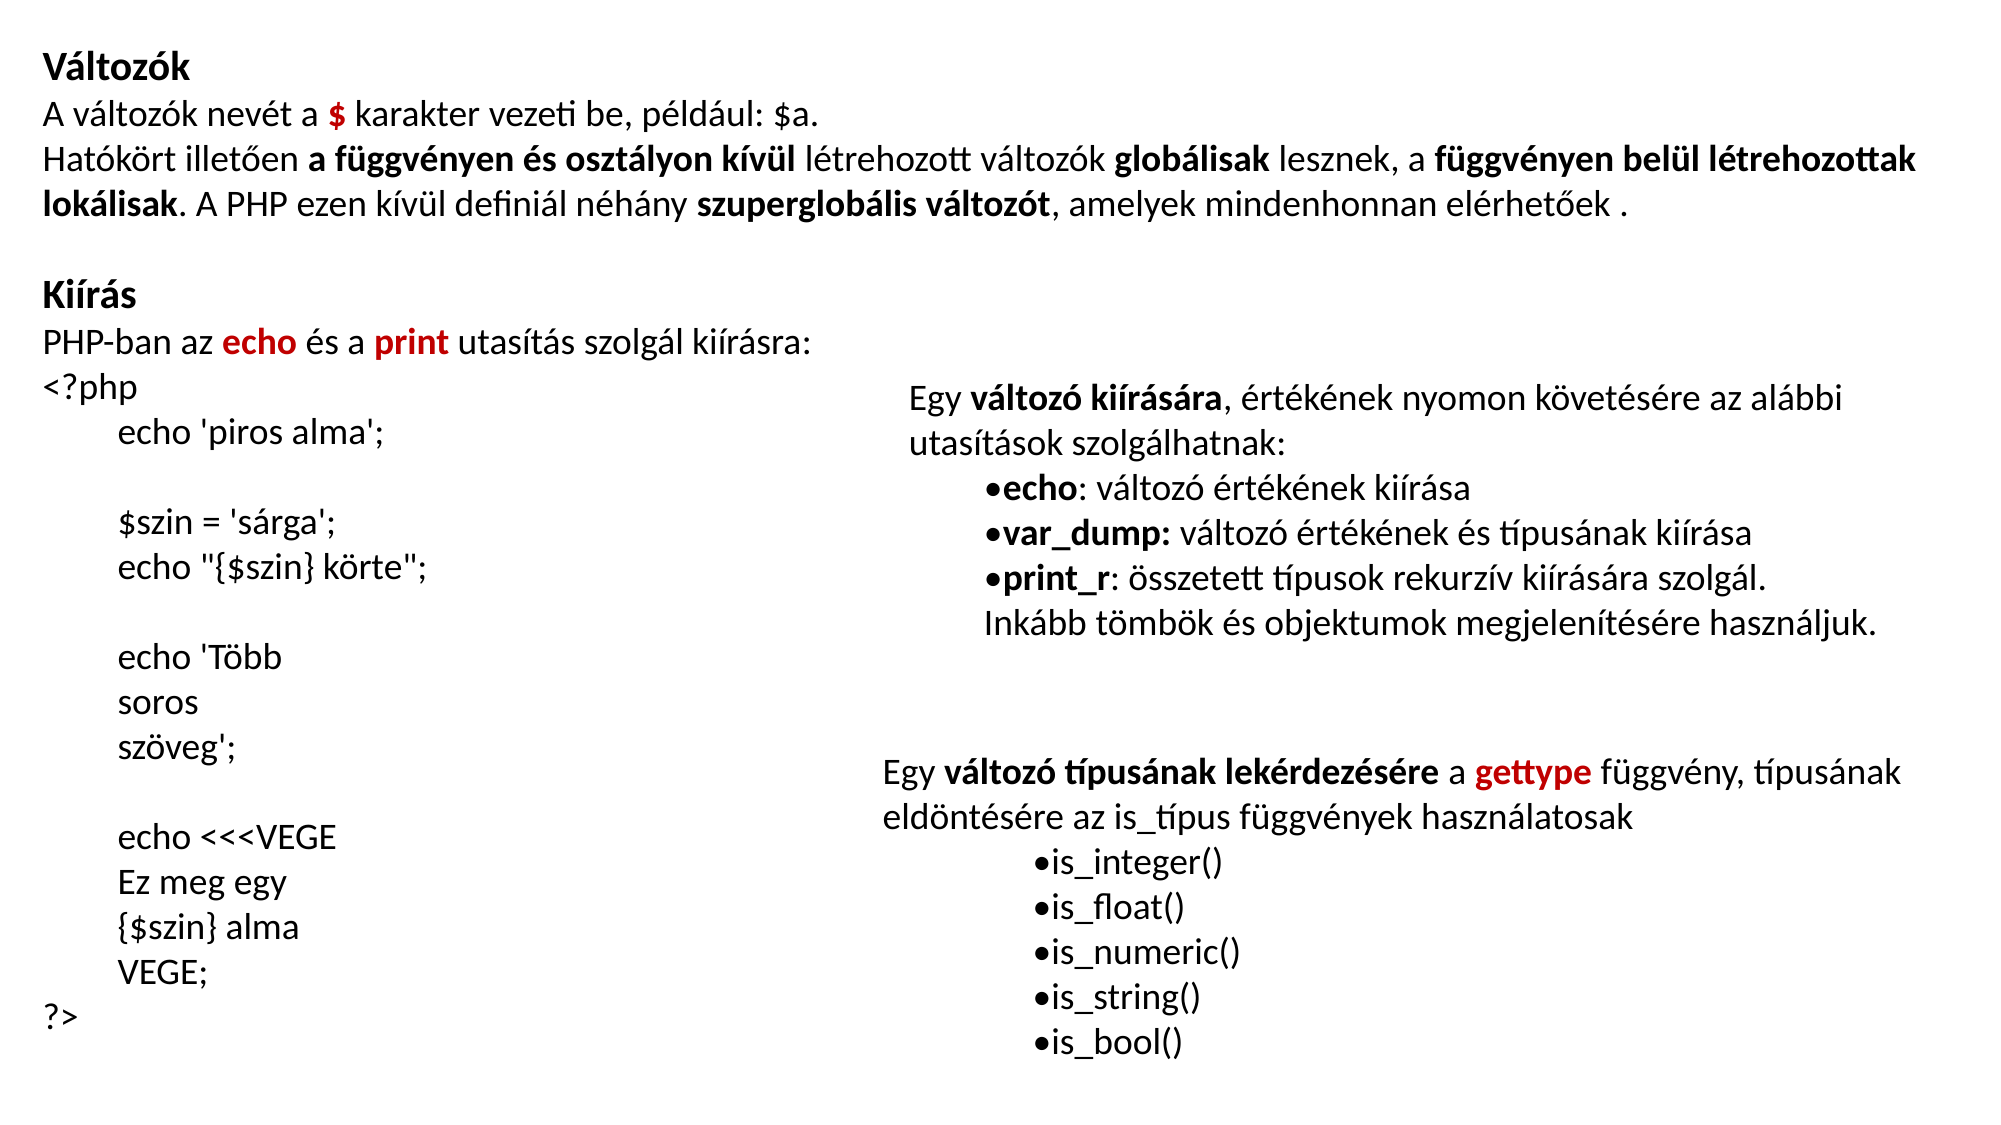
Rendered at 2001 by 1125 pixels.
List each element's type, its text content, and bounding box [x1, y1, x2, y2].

text_box Kiírás PHP-ban az echo és a print utasítás szolgál kiírásra: <?php echo 'piros alma'; $szin = 'sárga'; echo "{$szin} körte"; echo 'Több soros szöveg'; echo <<<VEGE Ez meg egy {$szin} alma VEGE; ?> [27, 259, 868, 1044]
text_box Egy változó típusának lekérdezésére a gettype függvény, típusának eldöntésére az is_típus függvények használatosak •is_integer() •is_float() •is_numeric() •is_string() •is_bool() [867, 739, 1942, 1070]
text_box Egy változó kiírására, értékének nyomon követésére az alábbi utasítások szolgálhatnak: •echo: változó értékének kiírása •var_dump: változó értékének és típusának kiírása •print_r: összetett típusok rekurzív kiírására szolgál. Inkább tömbök és objektumok megjelenítésére használjuk. [894, 365, 1895, 650]
text_box Változók A változók nevét a $ karakter vezeti be, például: $a. Hatókört illetően a függvényen és osztályon kívül létrehozott változók globálisak lesznek, a függvényen belül létrehozottak lokálisak. A PHP ezen kívül definiál néhány szuperglobális változót, amelyek mindenhonnan elérhetőek . [27, 31, 1942, 232]
